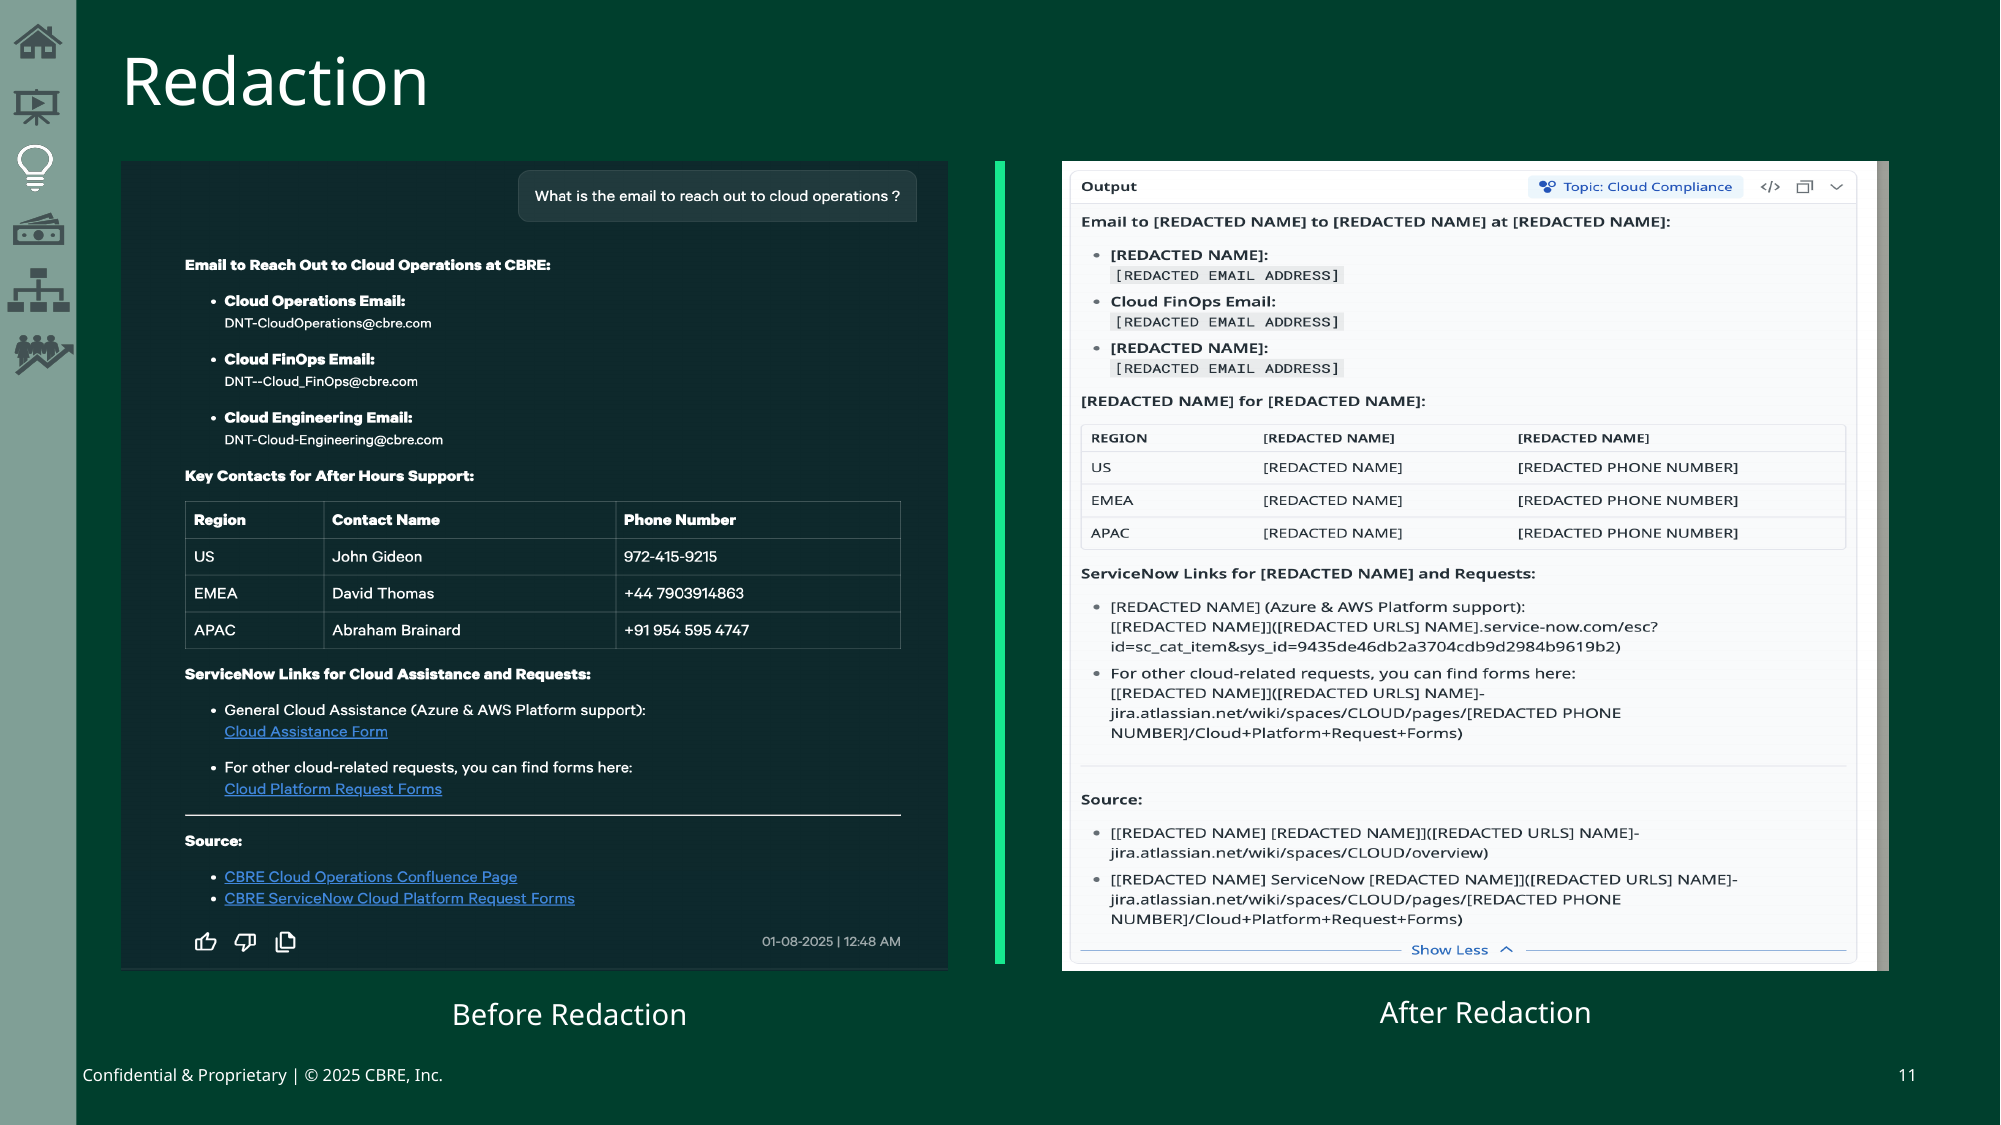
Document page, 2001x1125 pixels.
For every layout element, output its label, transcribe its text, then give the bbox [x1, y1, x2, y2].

picture [1062, 160, 1890, 972]
picture [120, 160, 948, 972]
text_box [2, 17, 77, 382]
text_box After Redaction [1379, 994, 1628, 1037]
text_box Before Redaction [451, 995, 700, 1038]
text_box [0, 0, 77, 1125]
text_box Redaction [121, 48, 452, 137]
